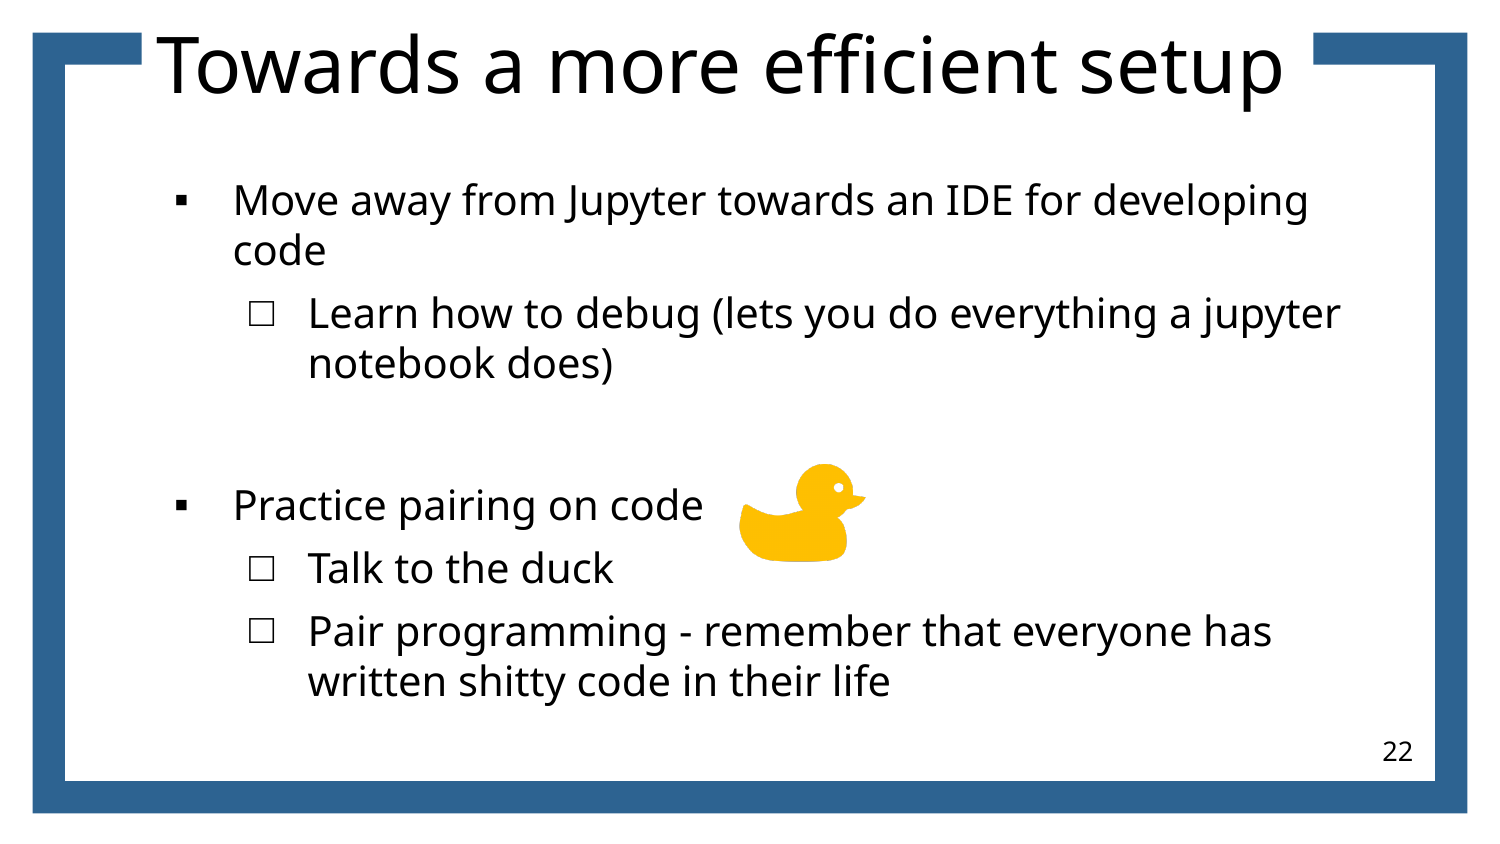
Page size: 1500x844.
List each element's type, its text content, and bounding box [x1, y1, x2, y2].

list Move away from Jupyter towards an IDE for developing code Learn how to debug (lets you do everything a jupyter notebook does) Practice pairing on code Talk to the duck Pair programming - remember that everyone has written shitty code in their life [142, 158, 1365, 726]
slide_number 22 [1363, 718, 1429, 788]
picture [727, 437, 878, 588]
title Towards a more efficient setup [141, 0, 1314, 151]
